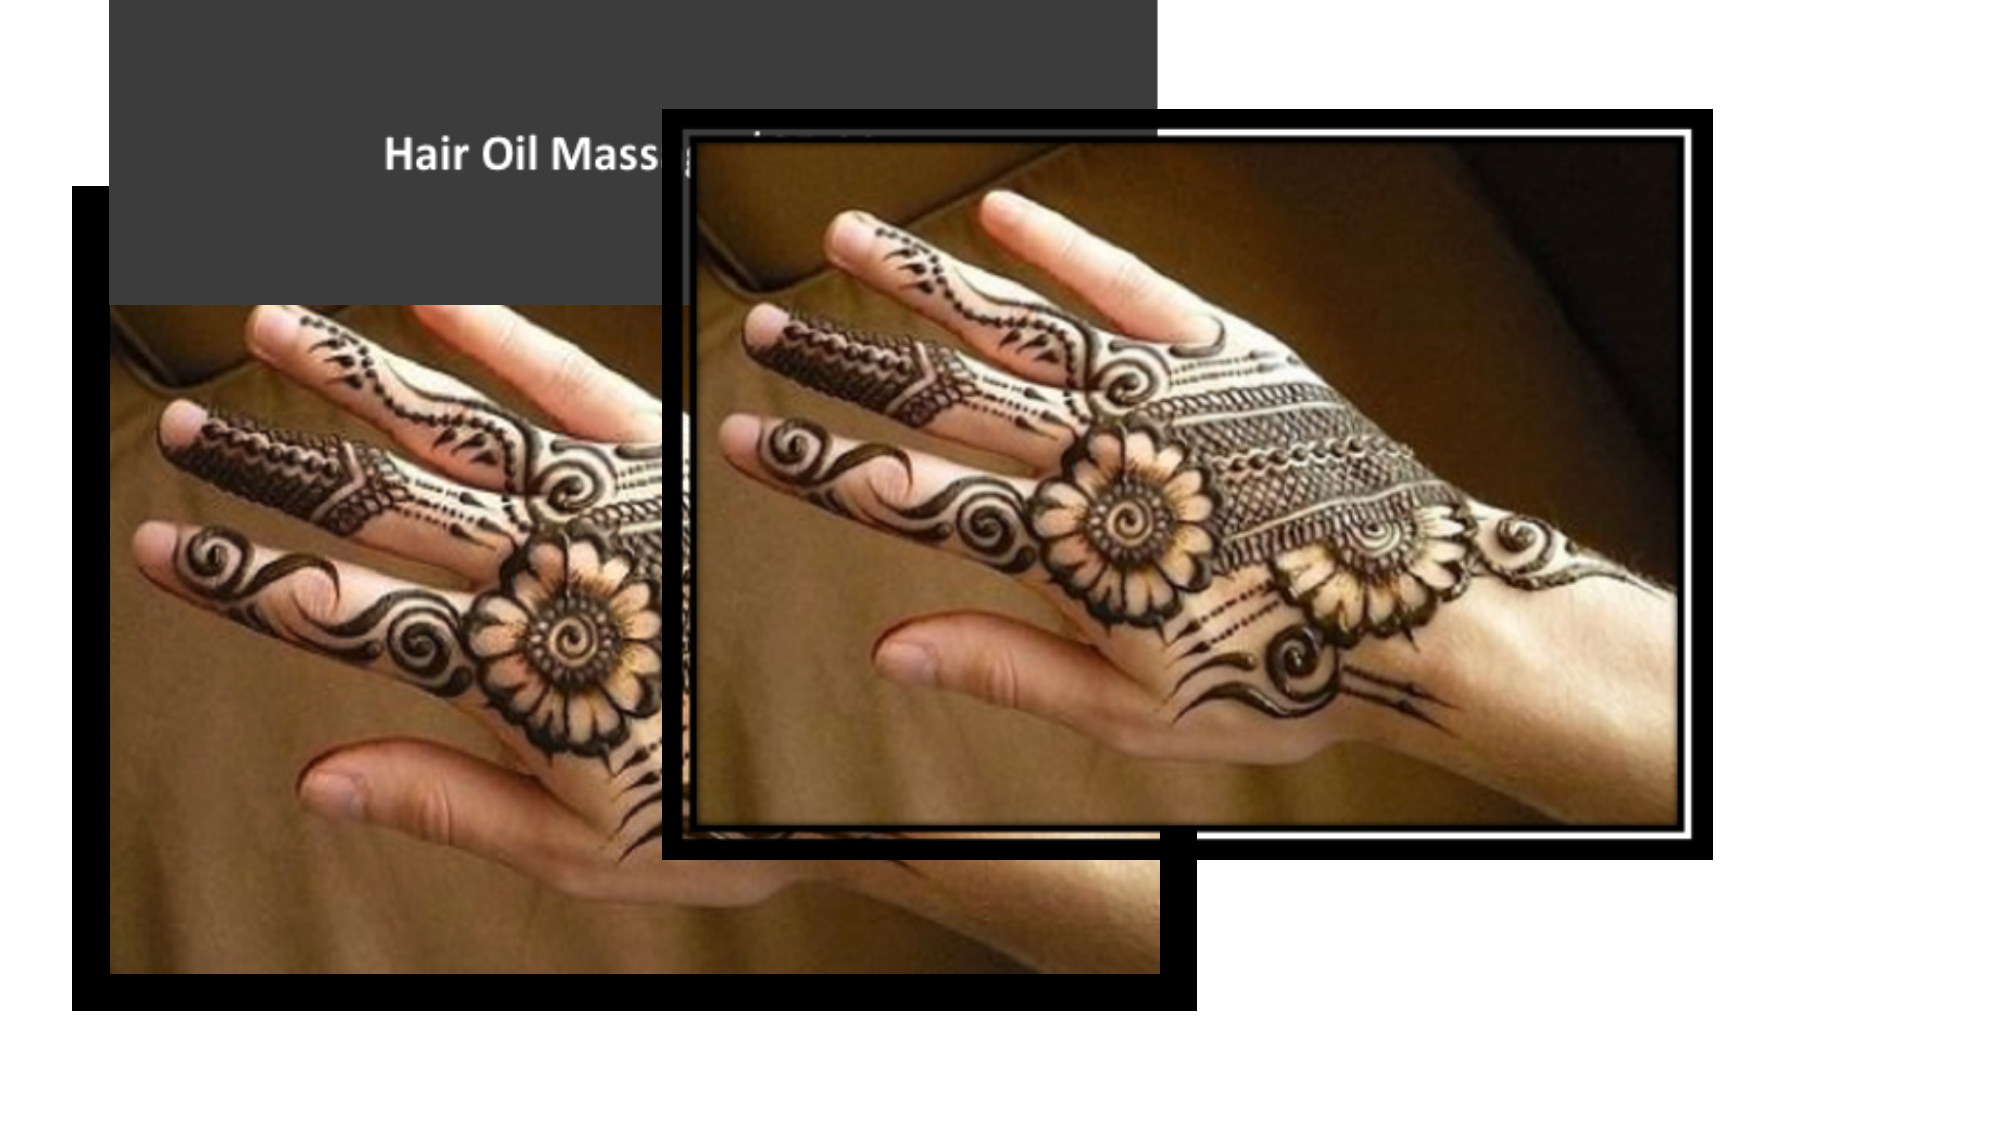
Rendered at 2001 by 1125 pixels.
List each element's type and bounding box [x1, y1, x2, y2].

picture [109, 0, 1713, 974]
